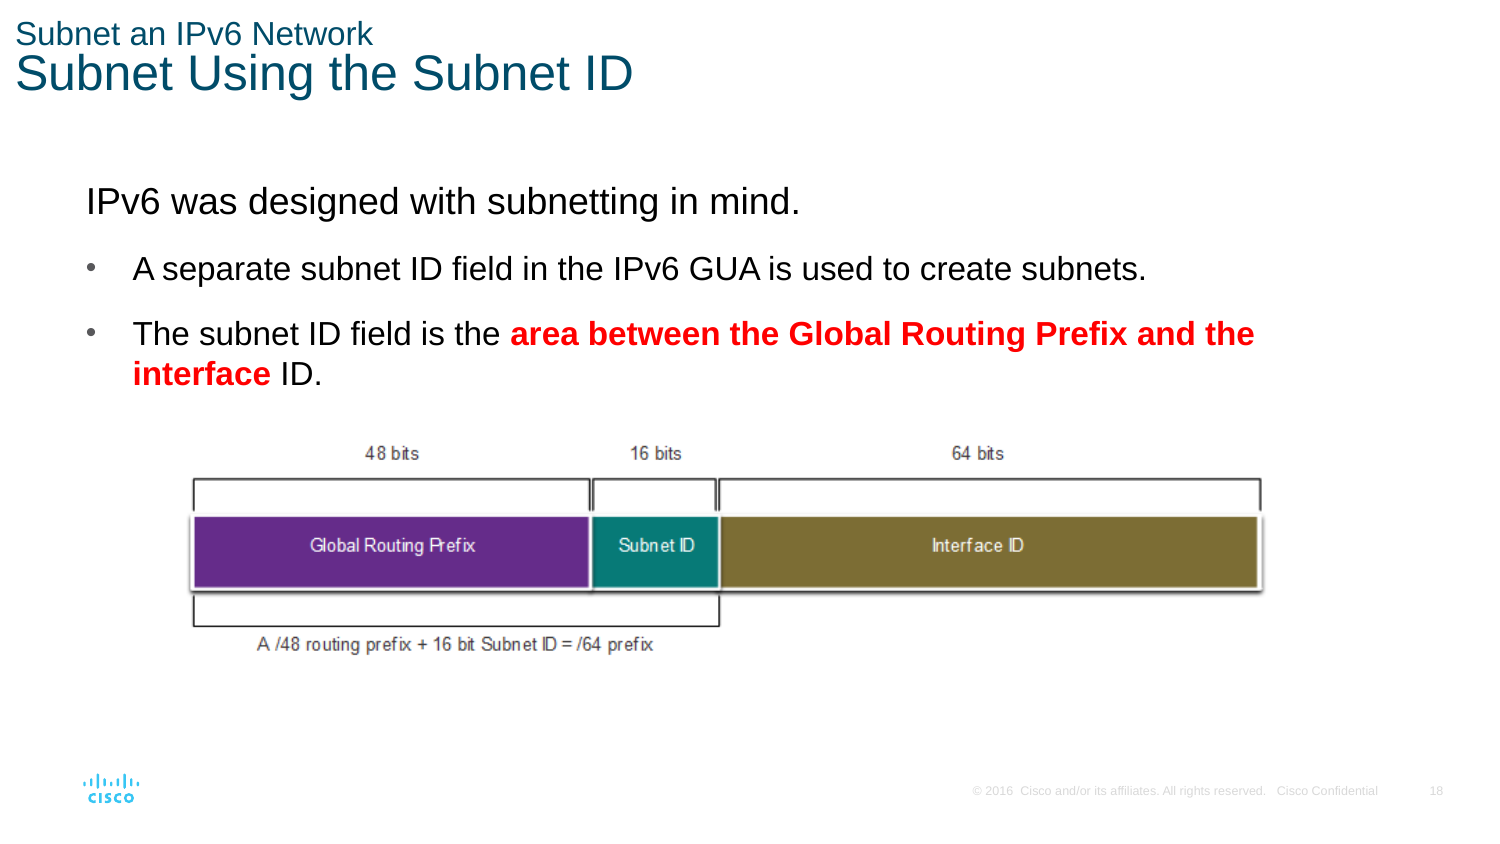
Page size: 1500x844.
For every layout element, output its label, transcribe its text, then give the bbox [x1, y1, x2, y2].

picture [167, 421, 1285, 670]
title Subnet an IPv6 Network Subnet Using the Subnet ID [0, 0, 1369, 121]
list IPv6 was designed with subnetting in mind. A separate subnet ID field in the IPv6 GUA is used to create subnets. The subnet ID field is the area between the Global Routing Prefix and the interface ID. [70, 169, 1381, 432]
